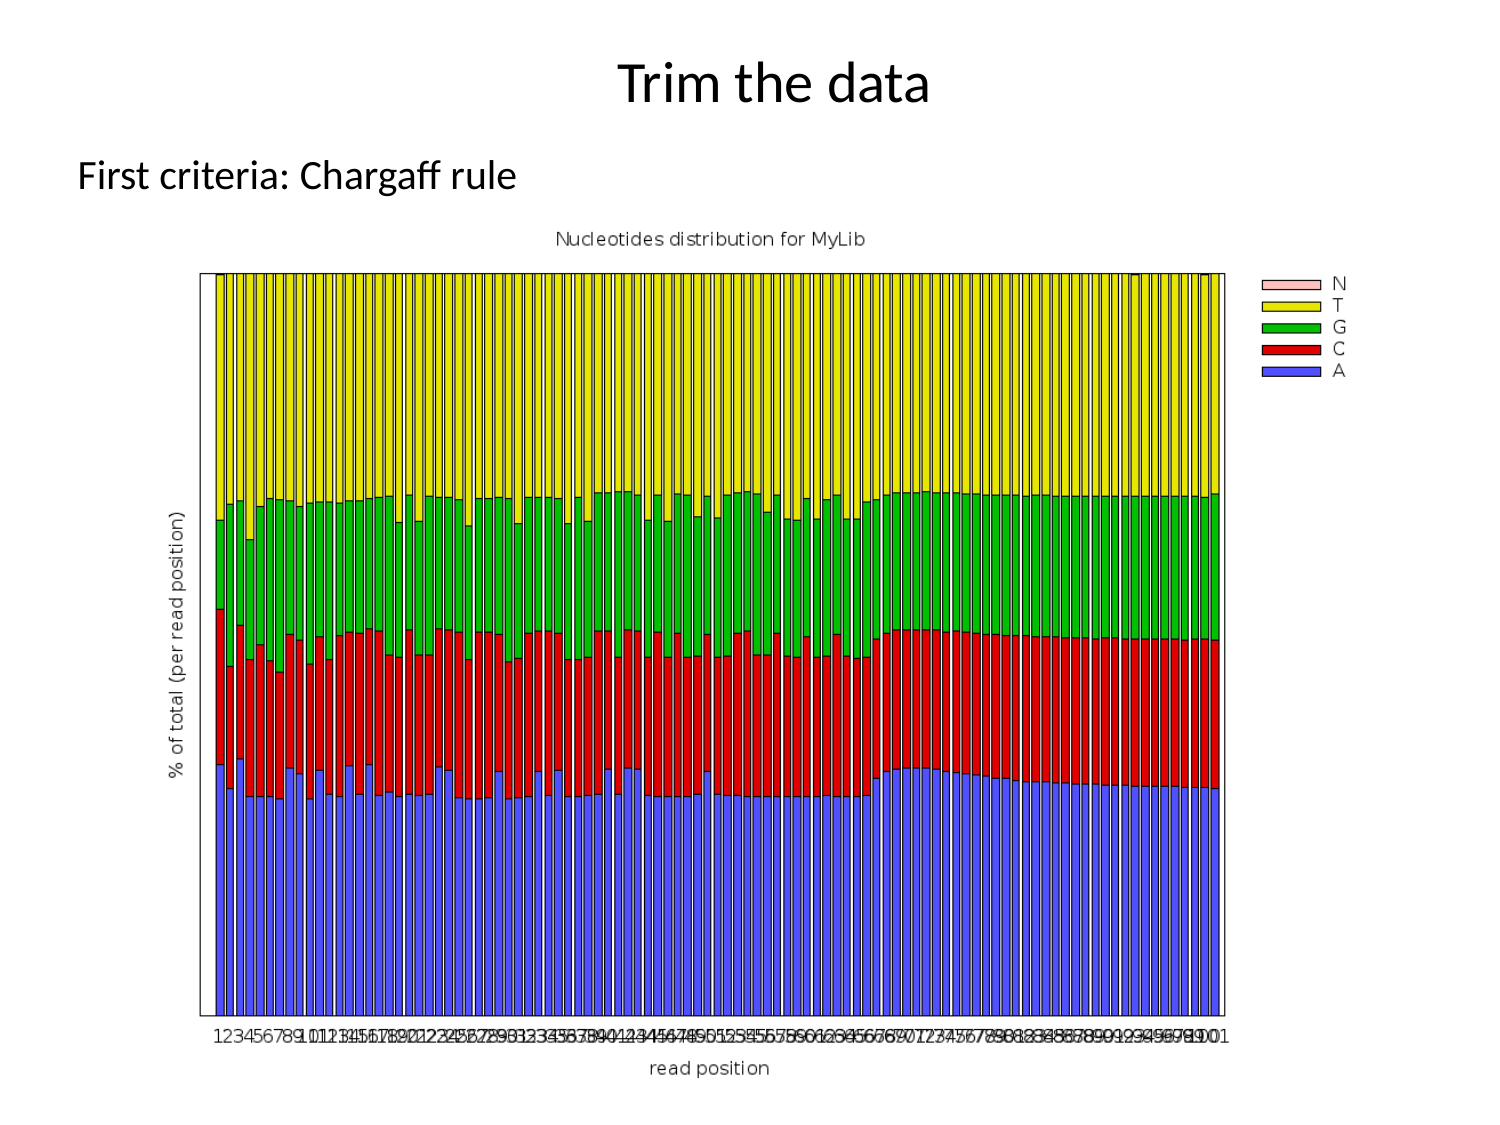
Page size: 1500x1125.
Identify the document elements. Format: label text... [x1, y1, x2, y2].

text_box Trim the data [159, 0, 1390, 173]
text_box First criteria: Chargaff rule [62, 125, 775, 220]
picture [162, 207, 1360, 1086]
